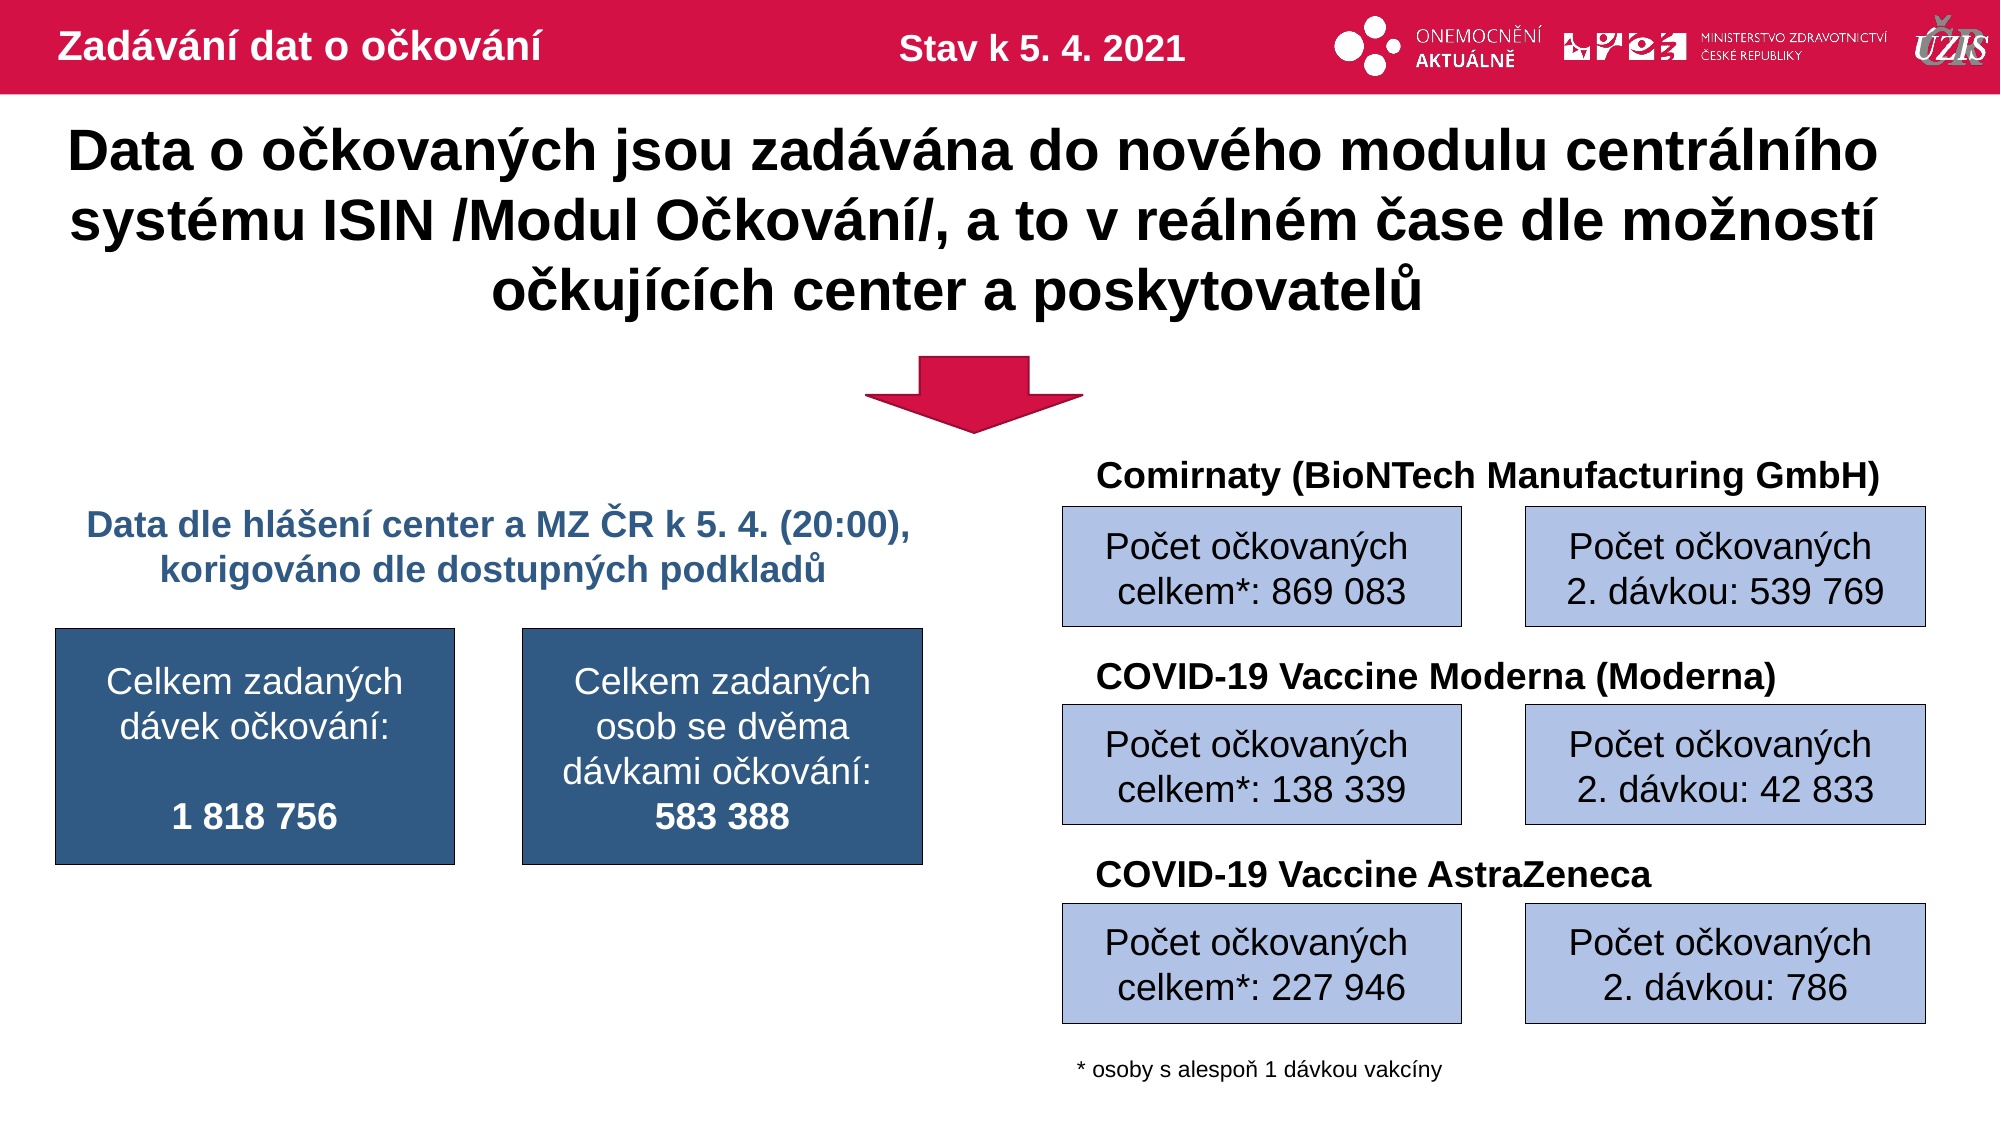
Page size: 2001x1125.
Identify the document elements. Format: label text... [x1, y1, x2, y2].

text_box Počet očkovaných 2. dávkou: 539 769 [1525, 506, 1926, 627]
text_box Data o očkovaných jsou zadávána do nového modulu centrálního systému ISIN /Modul Očkování/, a to v reálném čase dle možností očkujících center a poskytovatelů [10, 104, 1938, 330]
text_box Počet očkovaných celkem*: 138 339 [1062, 704, 1462, 825]
text_box * osoby s alespoň 1 dávkou vakcíny [1062, 1046, 1538, 1089]
text_box Počet očkovaných celkem*: 869 083 [1062, 506, 1462, 627]
title Zadávání dat o očkování [42, 0, 1262, 95]
picture [1334, 16, 1542, 76]
text_box Stav k 5. 4. 2021 [884, 16, 1329, 77]
text_box Comirnaty (BioNTech Manufacturing GmbH) [1081, 443, 1896, 504]
text_box Počet očkovaných celkem*: 227 946 [1062, 903, 1462, 1024]
text_box Počet očkovaných 2. dávkou: 786 [1525, 903, 1926, 1024]
text_box COVID-19 Vaccine Moderna (Moderna) [1081, 644, 1792, 705]
text_box COVID-19 Vaccine AstraZeneca [1080, 843, 1667, 903]
text_box Celkem zadaných osob se dvěma dávkami očkování: 583 388 [522, 628, 923, 865]
text_box Celkem zadaných dávek očkování: 1 818 756 [55, 628, 455, 865]
text_box Počet očkovaných 2. dávkou: 42 833 [1525, 704, 1926, 825]
text_box Data dle hlášení center a MZ ČR k 5. 4. (20:00), korigováno dle dostupných podkladů [59, 492, 938, 597]
text_box [864, 355, 1084, 435]
picture [1563, 31, 1888, 60]
picture [1915, 15, 1989, 66]
